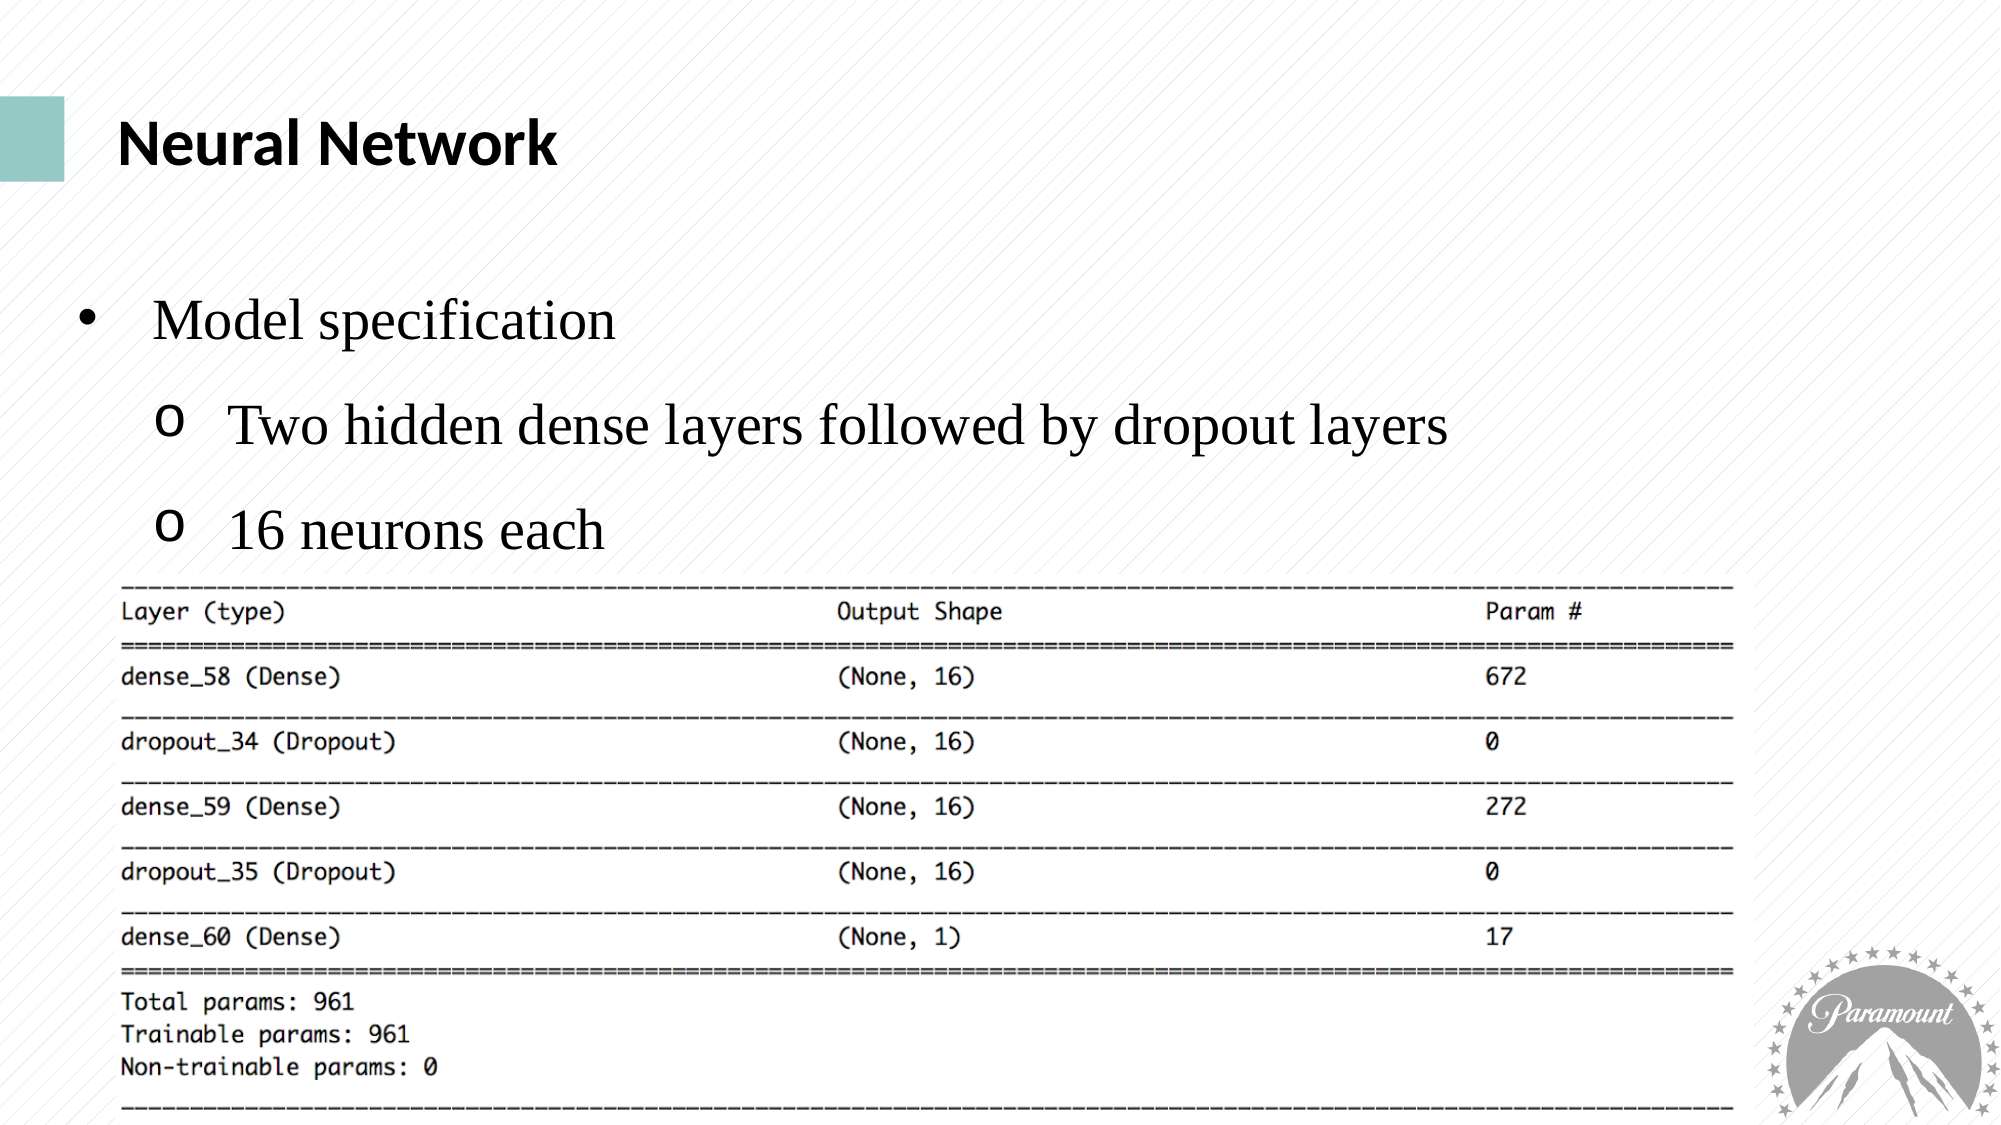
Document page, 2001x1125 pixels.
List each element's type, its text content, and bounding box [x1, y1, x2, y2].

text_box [0, 96, 562, 182]
picture [115, 574, 1754, 1125]
text_box Model specification Two hidden dense layers followed by dropout layers 16 neurons each [62, 239, 1878, 659]
picture [1766, 945, 2000, 1125]
